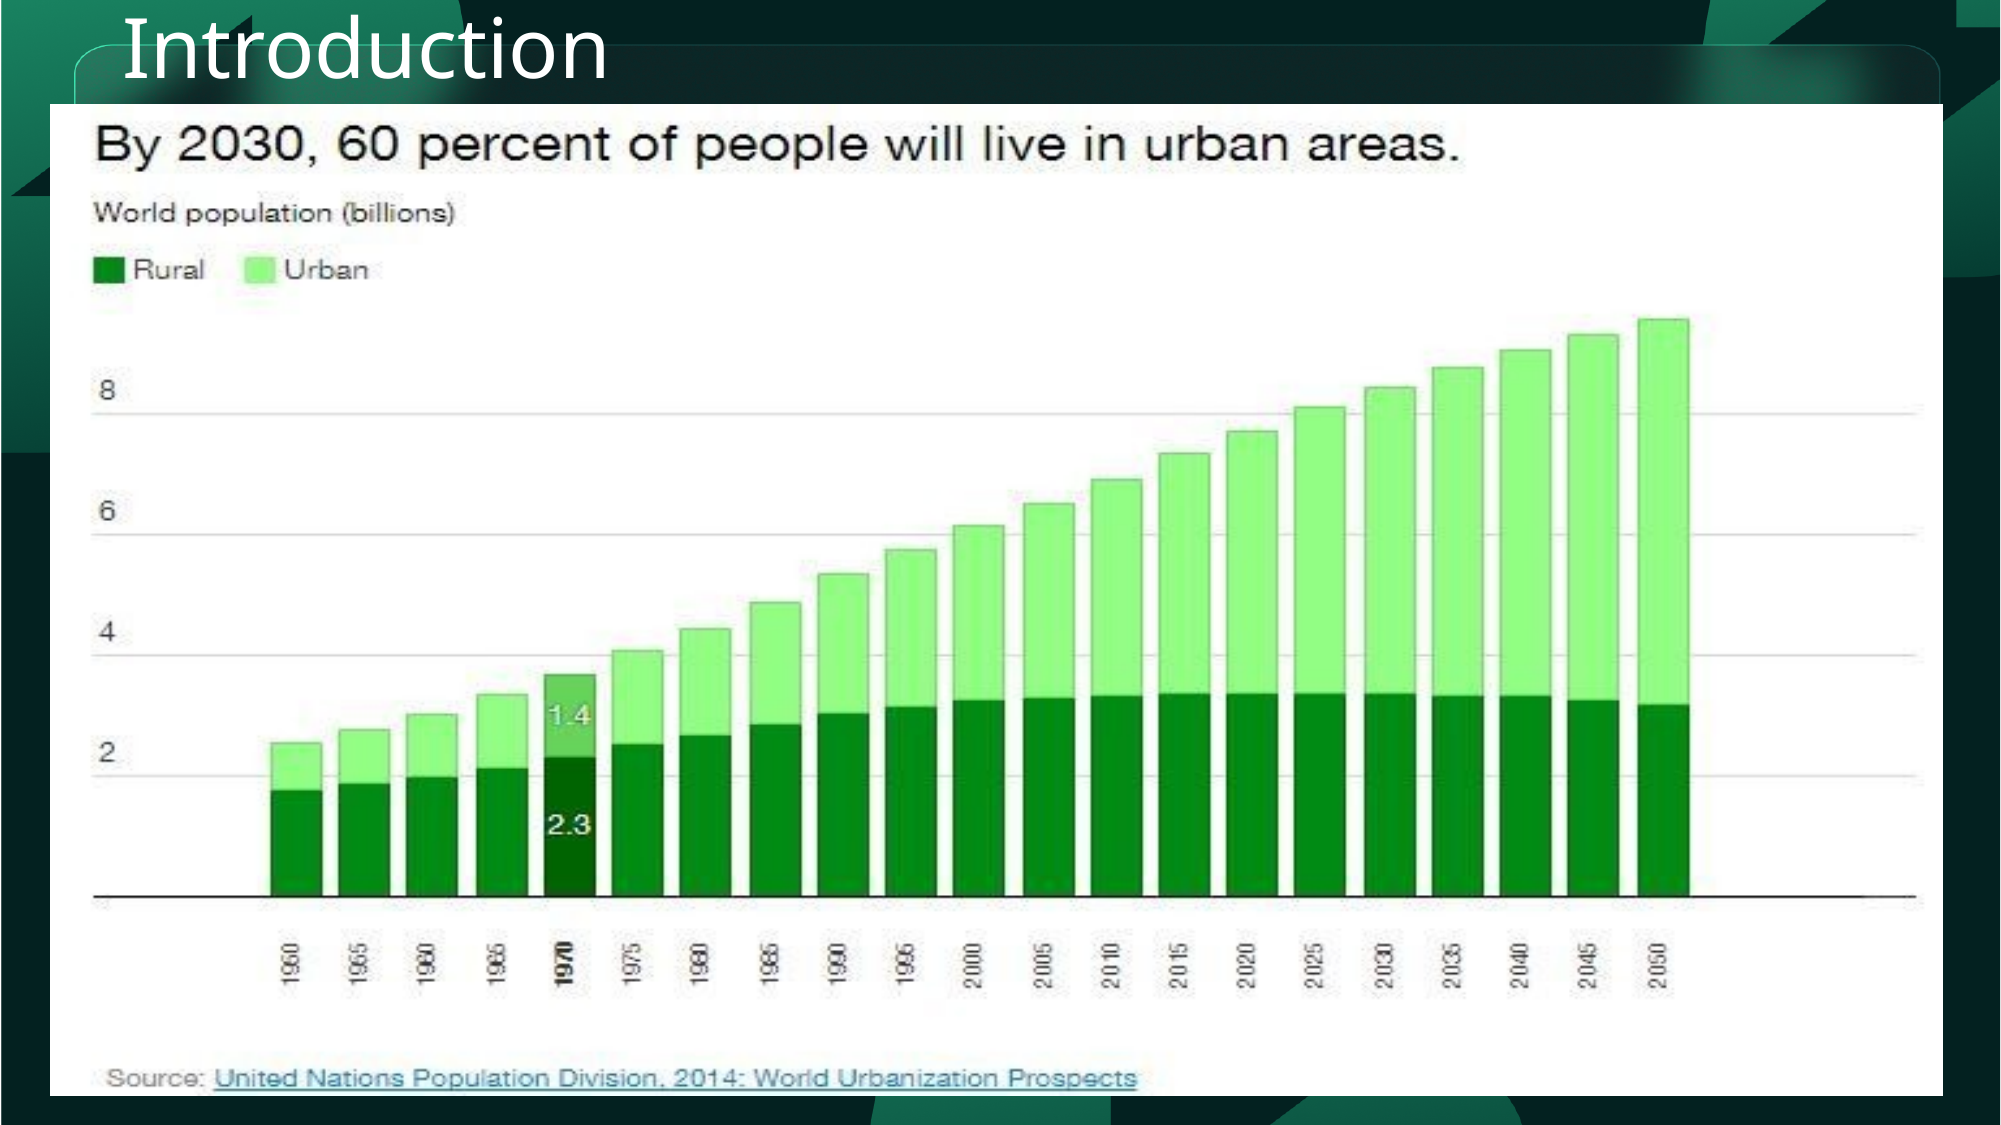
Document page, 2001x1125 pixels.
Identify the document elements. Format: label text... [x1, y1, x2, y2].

picture [0, 0, 2001, 1125]
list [50, 104, 1943, 1096]
text_box Introduction [107, 0, 1105, 103]
